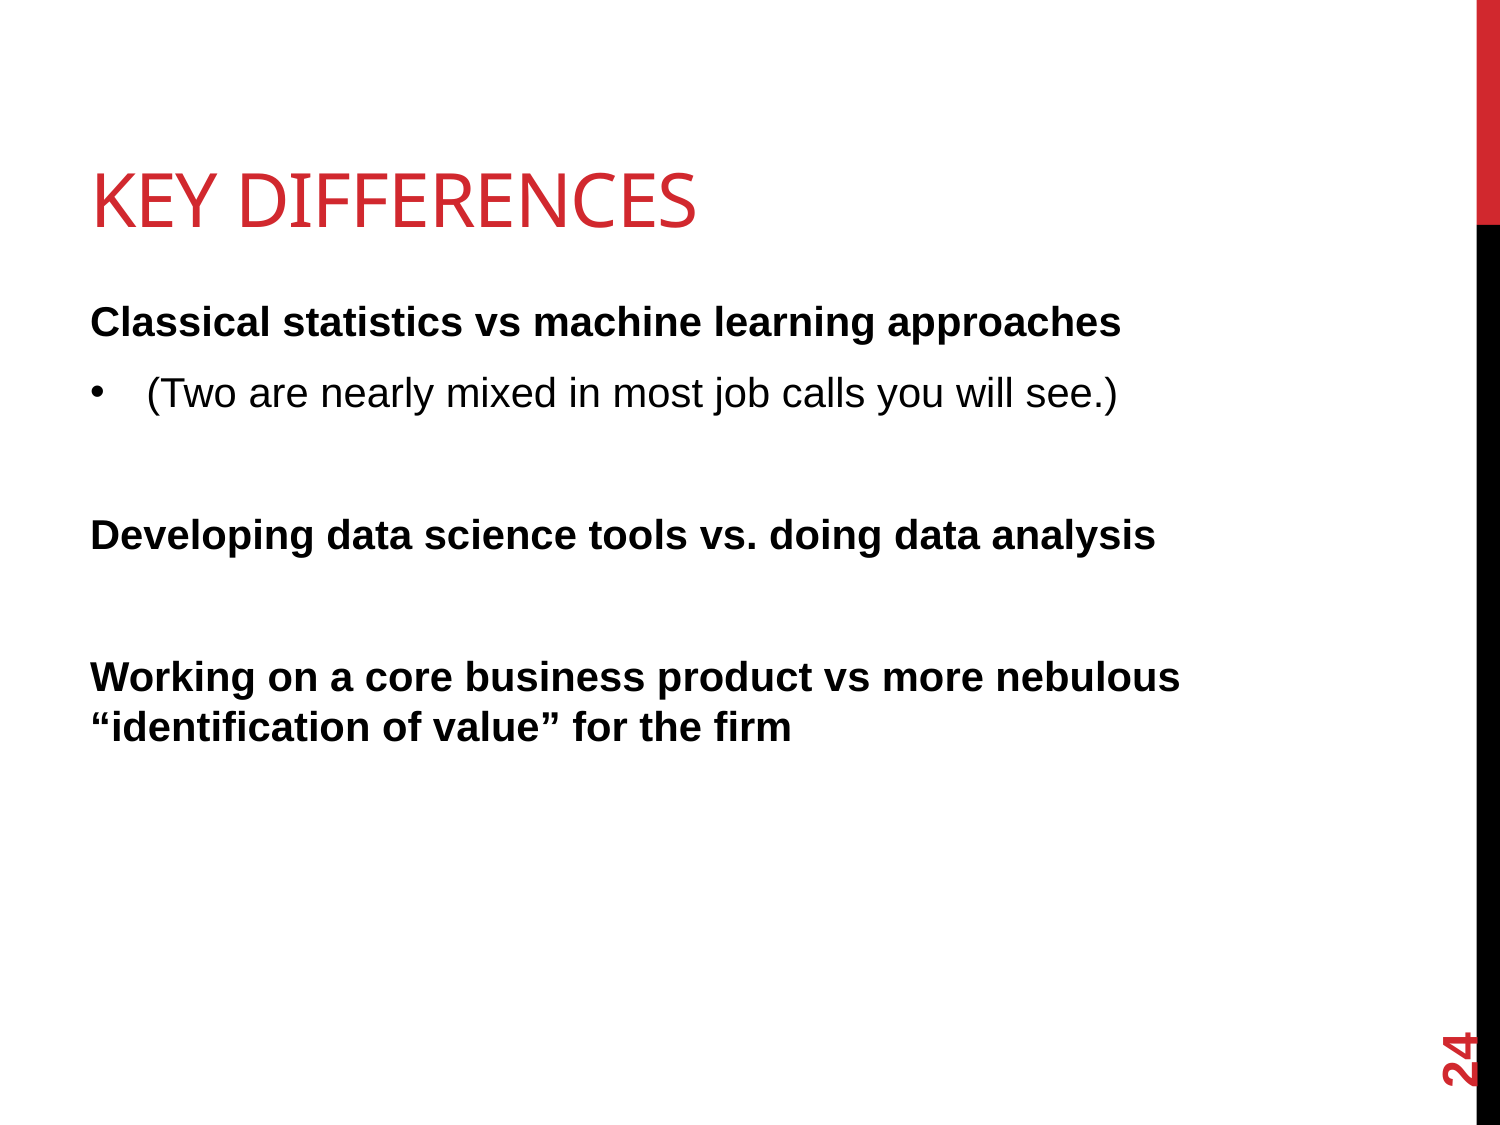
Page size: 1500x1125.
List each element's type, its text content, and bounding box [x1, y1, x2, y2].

slide_number 24 [1427, 887, 1488, 1104]
title Key differences [75, 25, 1025, 250]
list Classical statistics vs machine learning approaches (Two are nearly mixed in most job calls you will see.) Developing data science tools vs. doing data analysis Working on a core business product vs more nebulous “identification of value” for the firm [75, 287, 1325, 1005]
